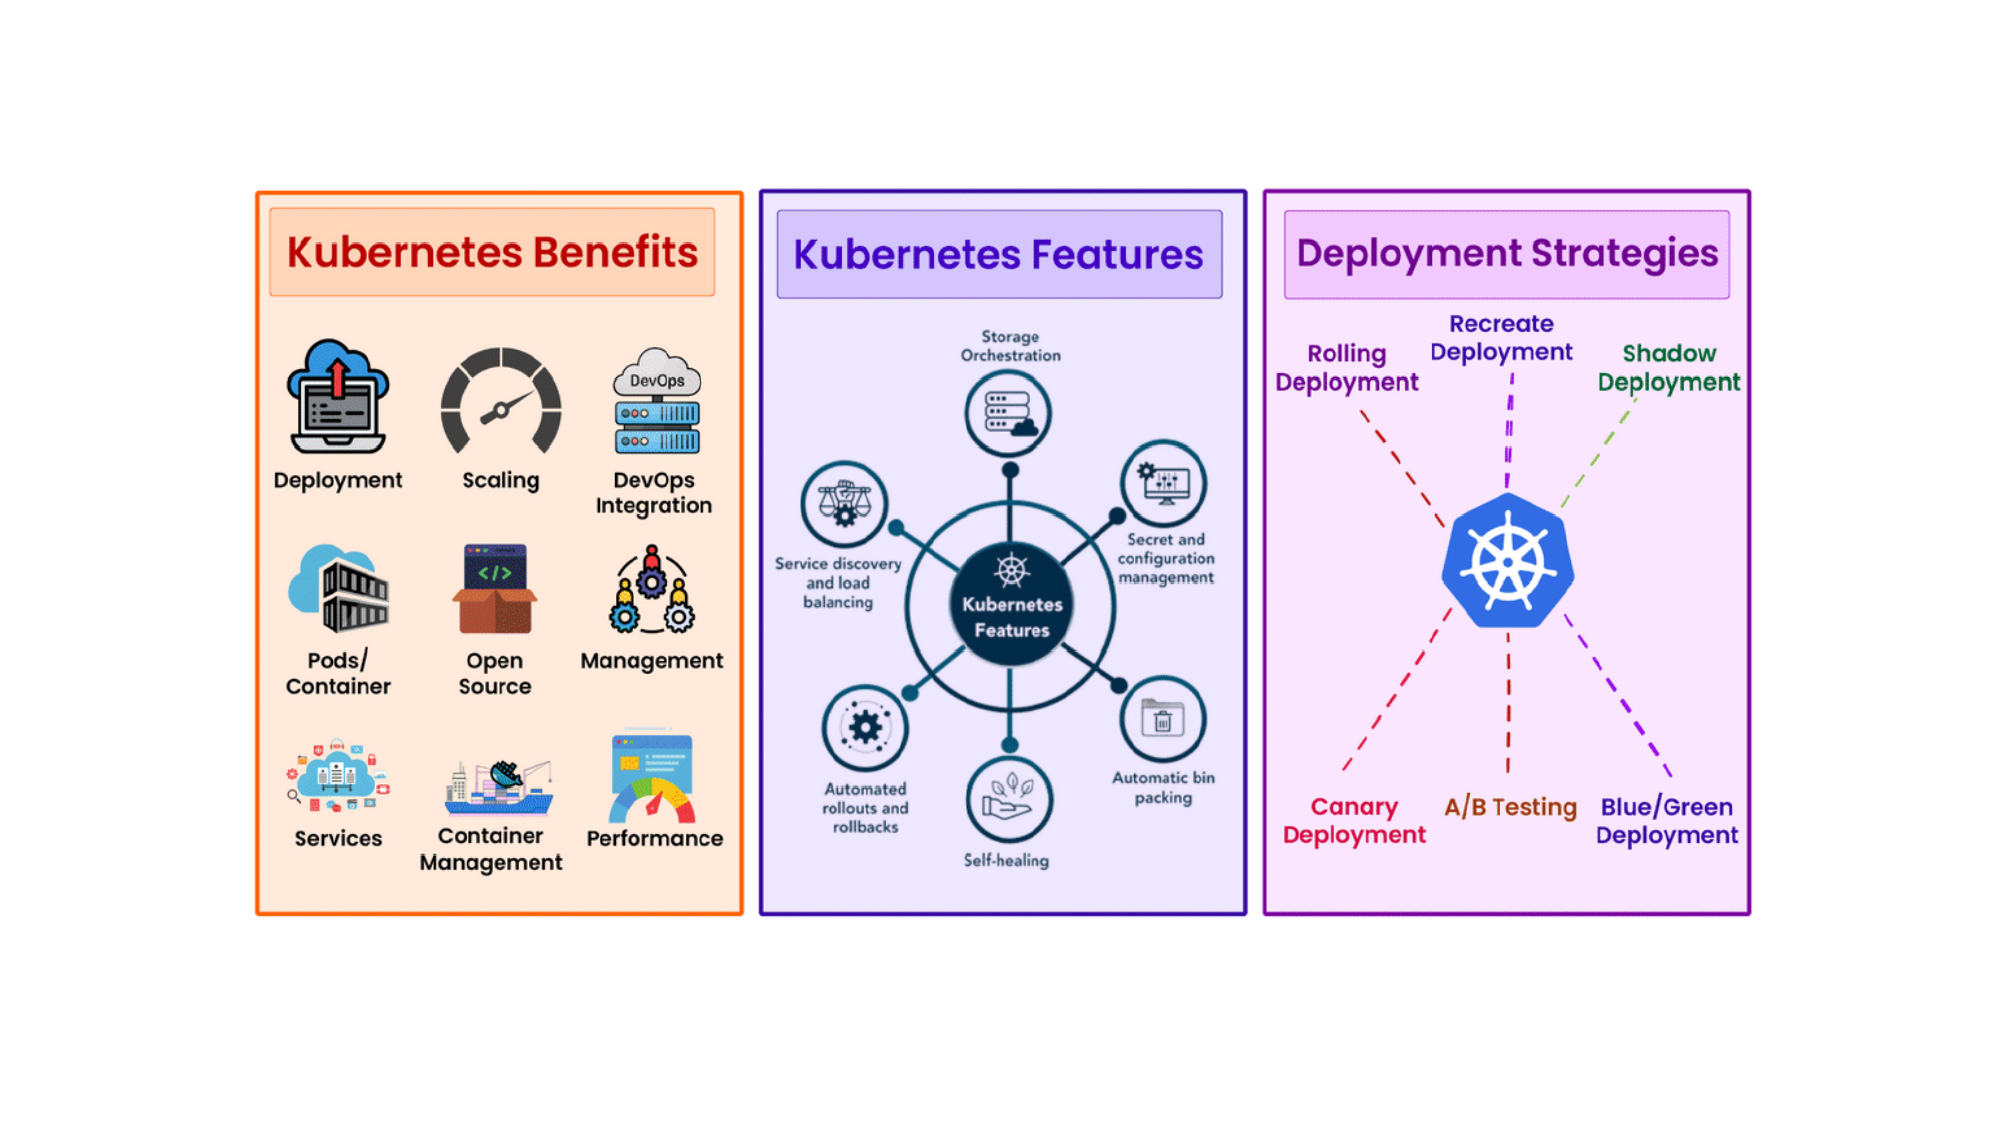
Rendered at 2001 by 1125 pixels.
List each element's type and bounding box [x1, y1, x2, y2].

list [234, 176, 1766, 924]
